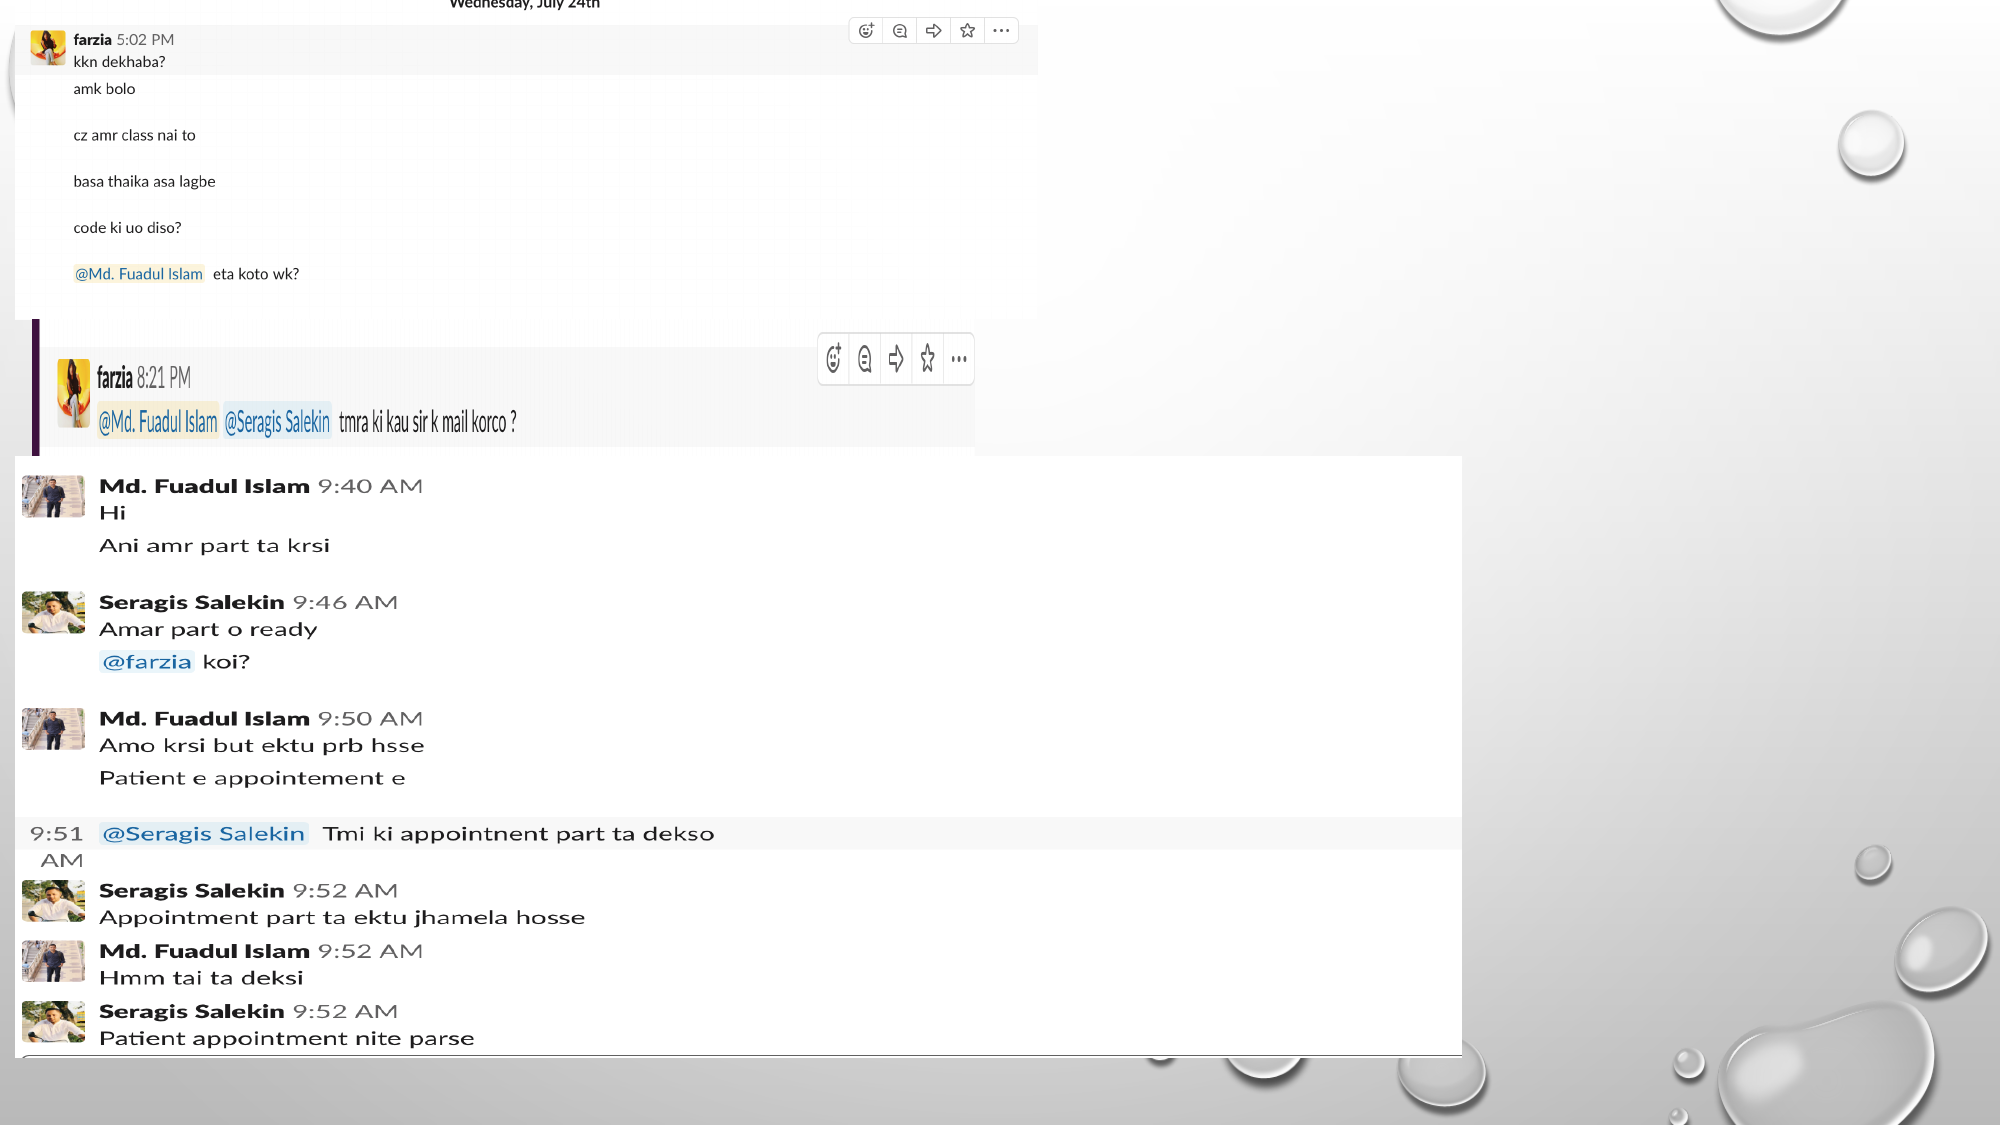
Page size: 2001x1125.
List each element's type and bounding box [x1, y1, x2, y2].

picture [0, 0, 2000, 1125]
list [15, 0, 1038, 320]
